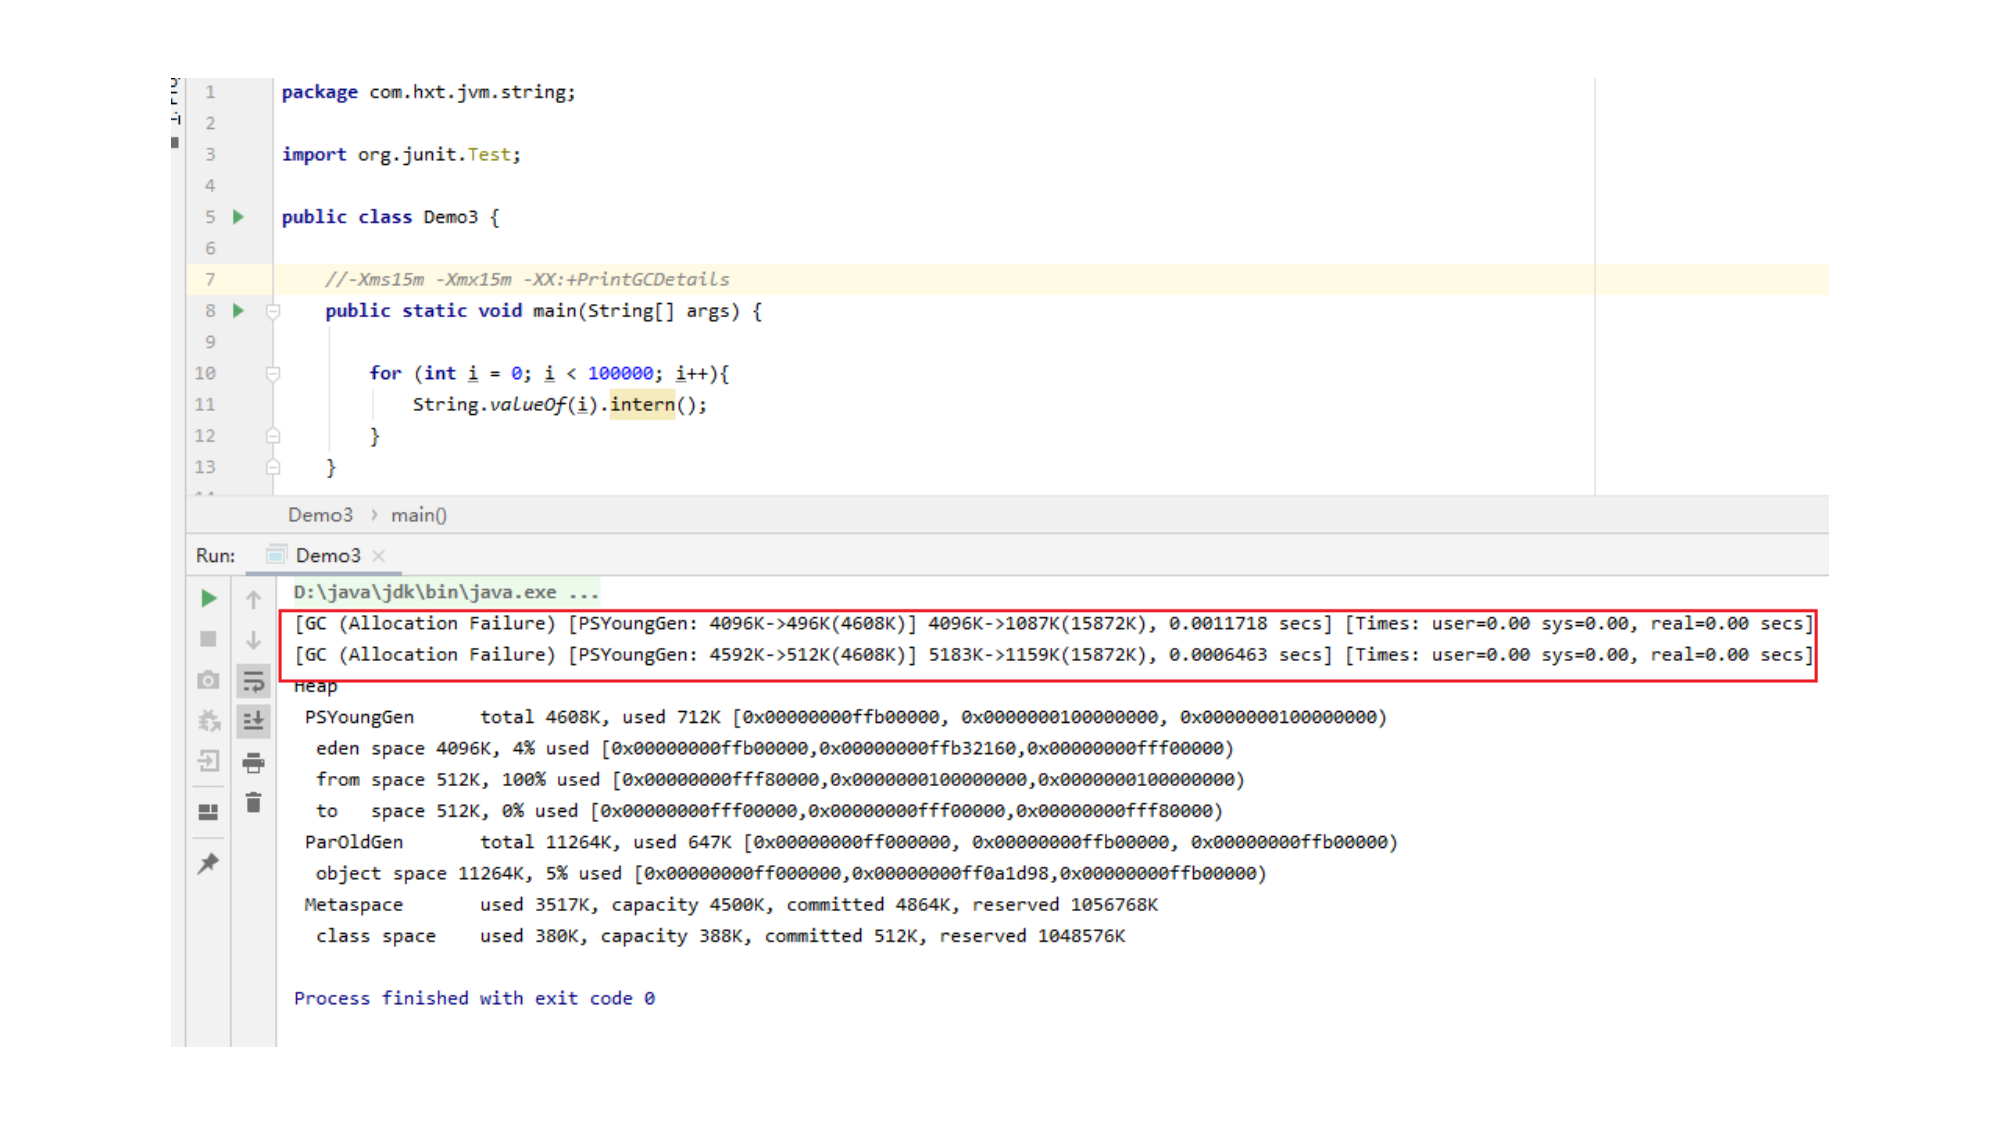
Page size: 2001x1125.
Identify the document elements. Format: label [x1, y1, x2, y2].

picture [171, 78, 1829, 1047]
